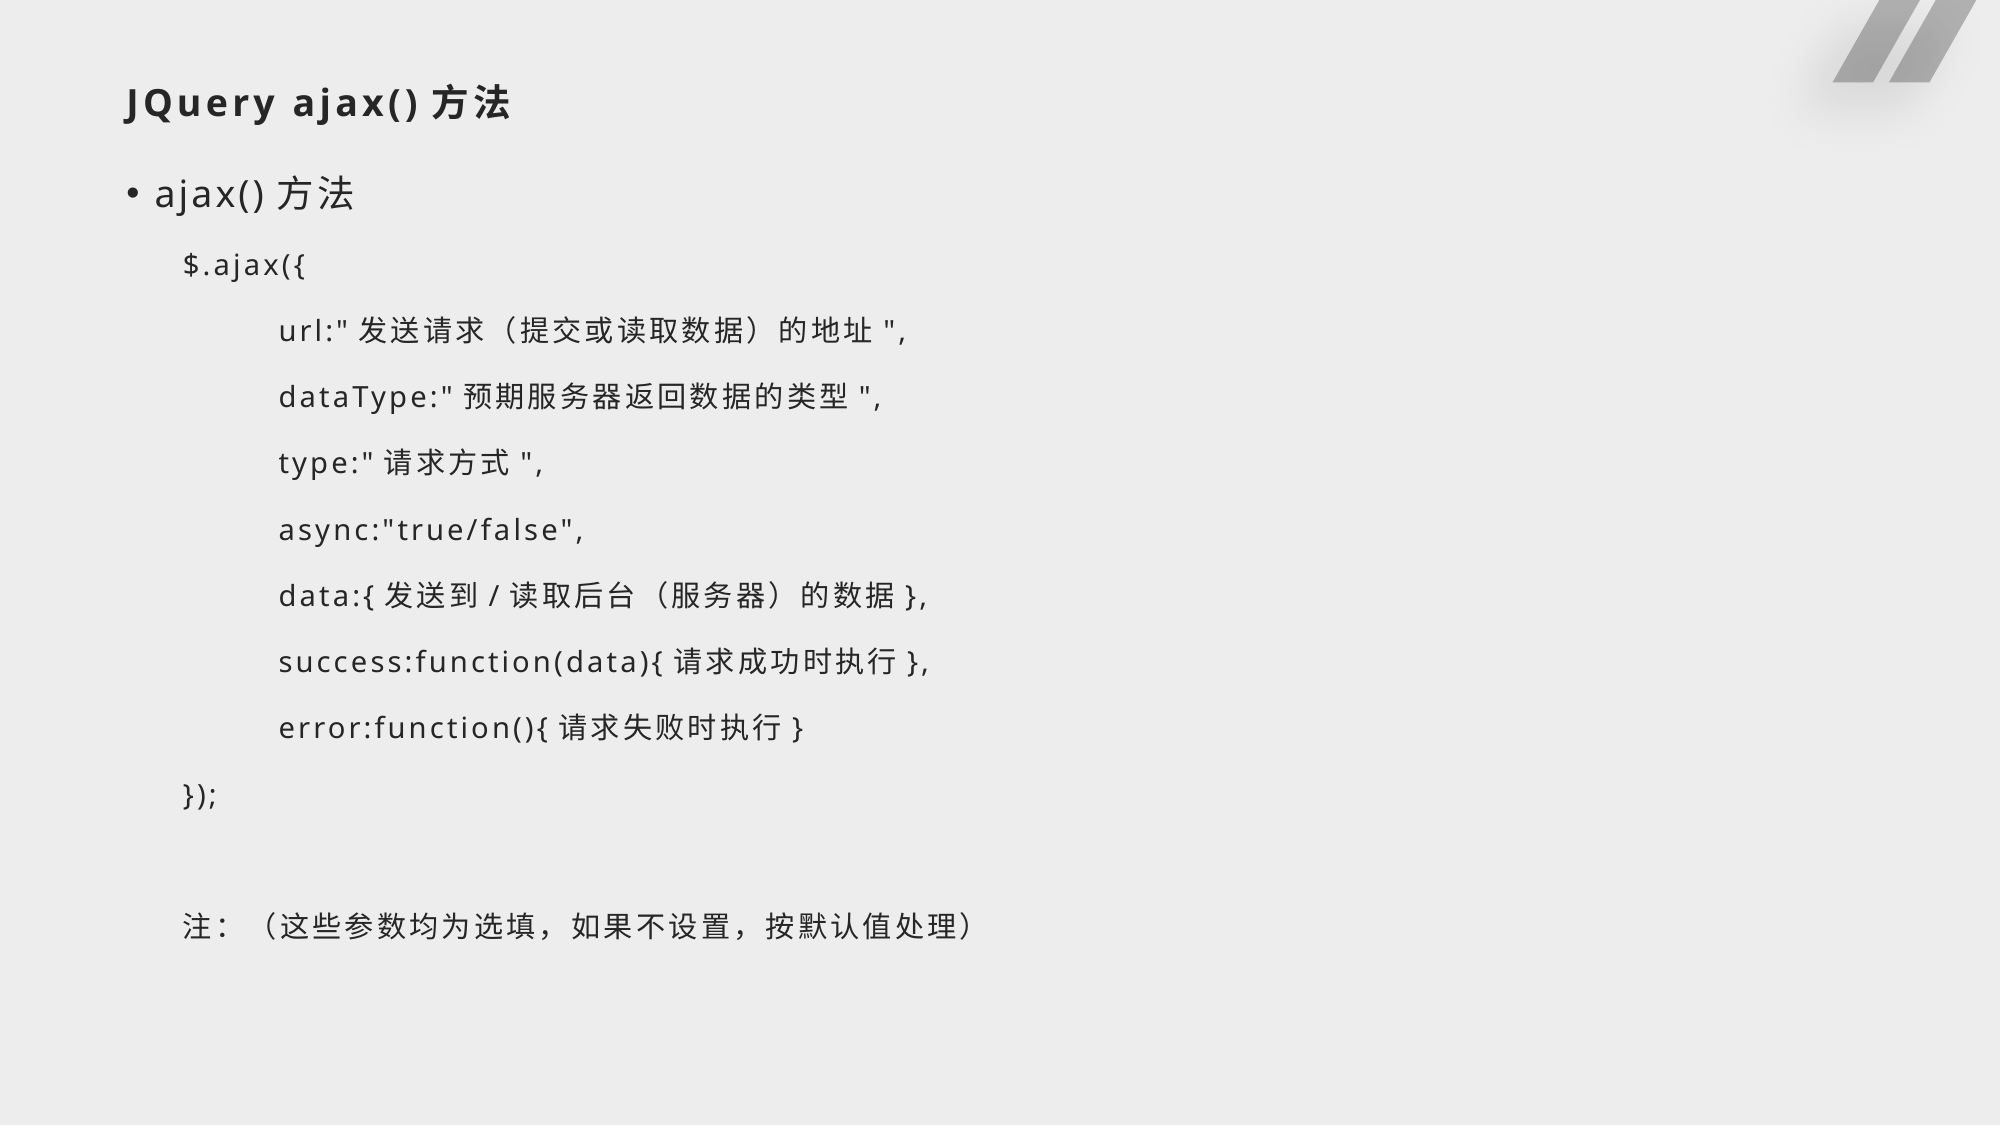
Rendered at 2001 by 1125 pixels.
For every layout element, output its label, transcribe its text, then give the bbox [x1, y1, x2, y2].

list ajax()方法 $.ajax({ url:"发送请求（提交或读取数据）的地址", dataType:"预期服务器返回数据的类型", type:"请求方式", async:"true/false", data:{发送到/读取后台（服务器）的数据}, success:function(data){请求成功时执行}, error:function(){请求失败时执行} }); 注：（这些参数均为选填，如果不设置，按默认值处理） [109, 156, 1891, 1041]
title JQuery ajax()方法 [109, 72, 1891, 146]
